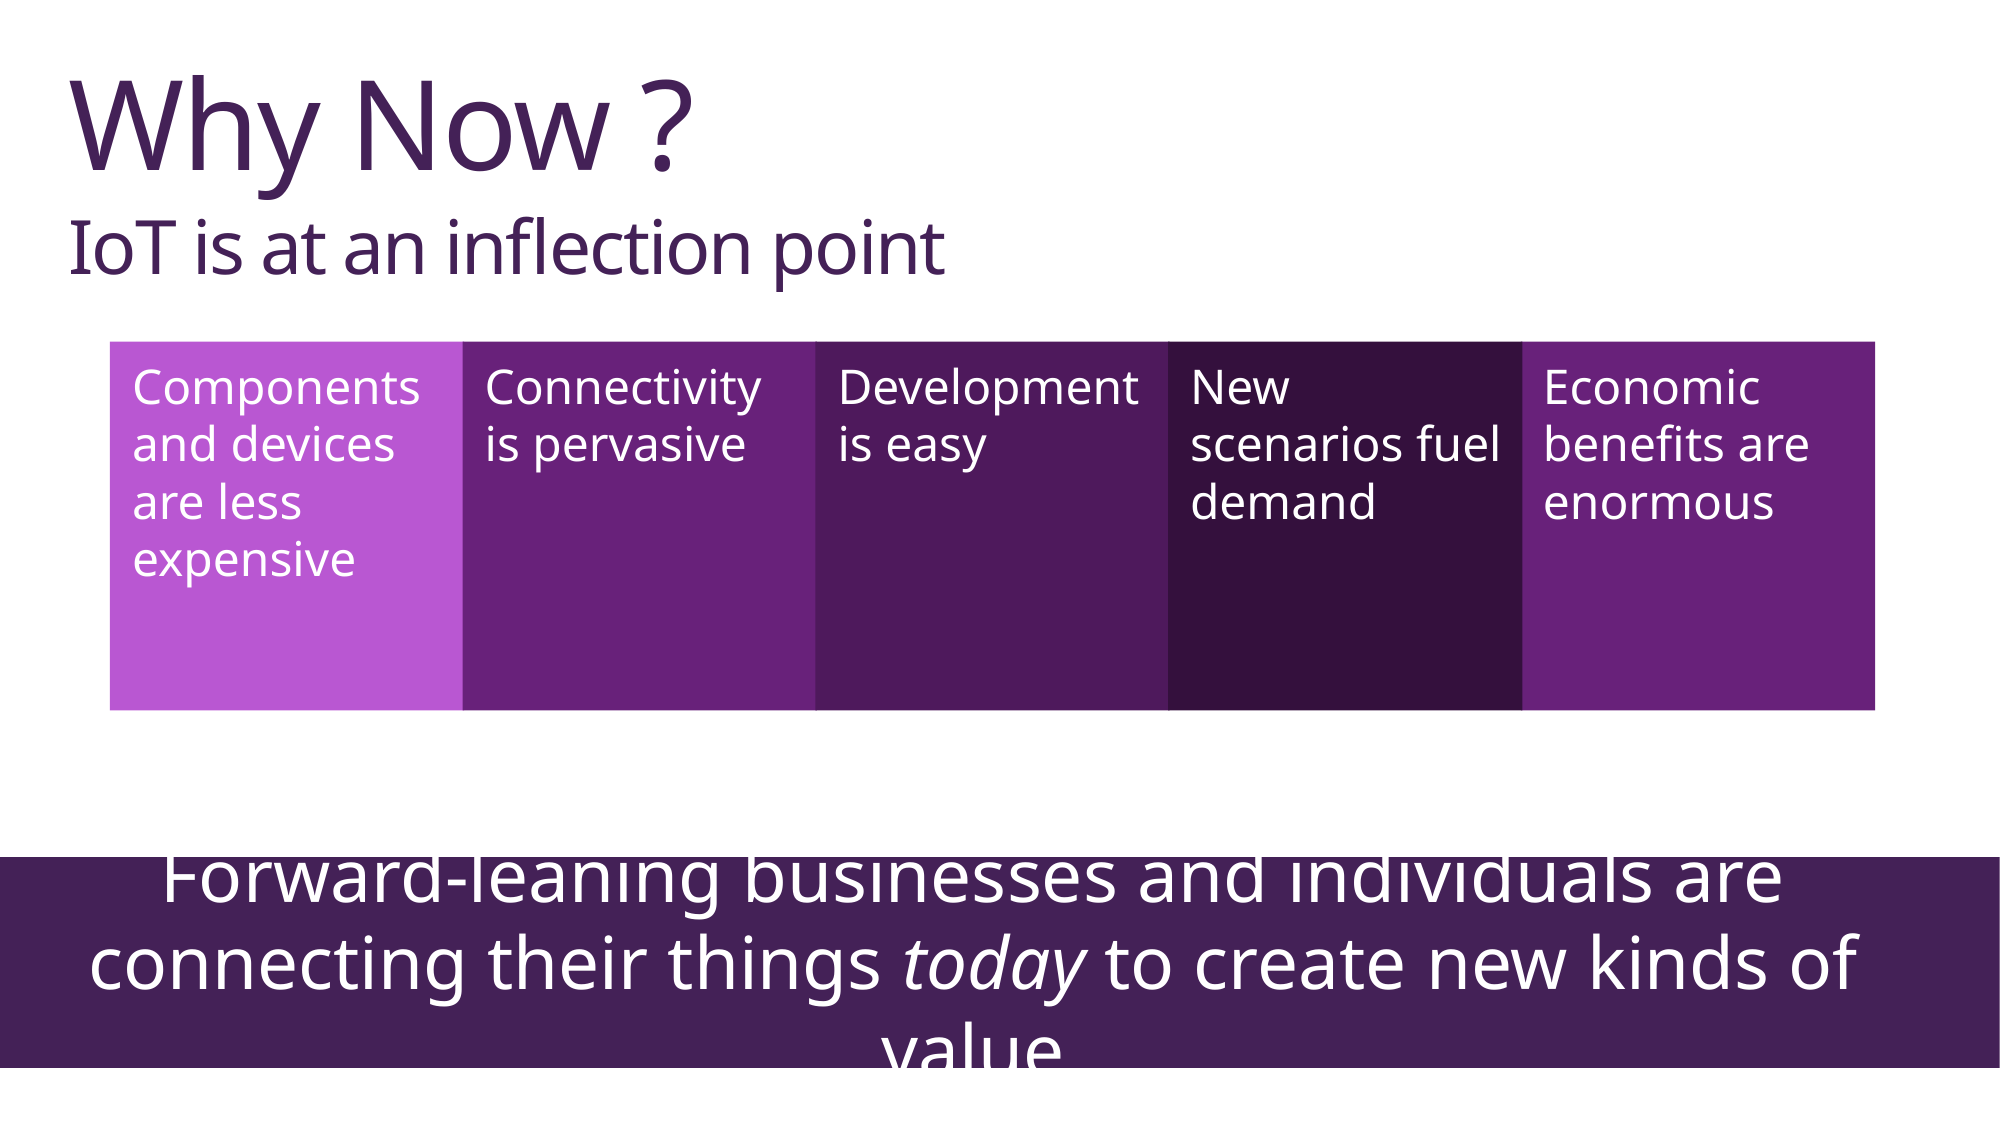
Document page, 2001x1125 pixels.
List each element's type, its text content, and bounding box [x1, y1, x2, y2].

text_box Development is easy [814, 343, 1167, 711]
text_box Components and devices are less expensive [109, 343, 462, 711]
text_box IoT is at an inflection point [44, 194, 1957, 343]
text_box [0, 856, 2000, 1069]
text_box New scenarios fuel demand [1167, 343, 1523, 711]
text_box Economic benefits are enormous [1523, 343, 1876, 711]
text_box Connectivity is pervasive [462, 343, 814, 711]
title Why Now ? [44, 47, 1957, 194]
